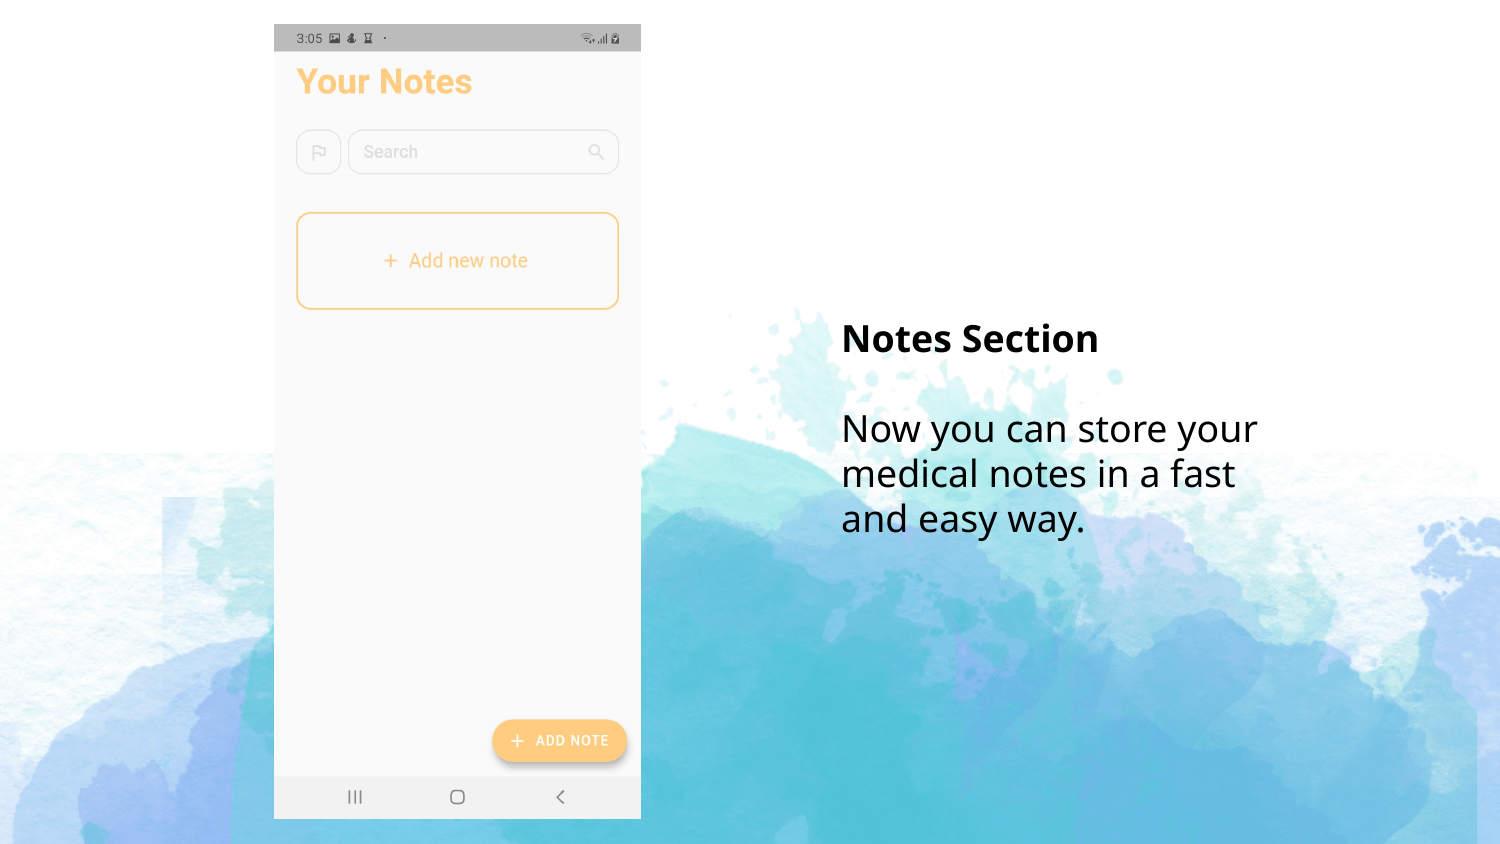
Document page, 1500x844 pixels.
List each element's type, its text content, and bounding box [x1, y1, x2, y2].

picture [0, 24, 1500, 844]
text_box Notes Section Now you can store your medical notes in a fast and easy way. [826, 300, 1289, 563]
